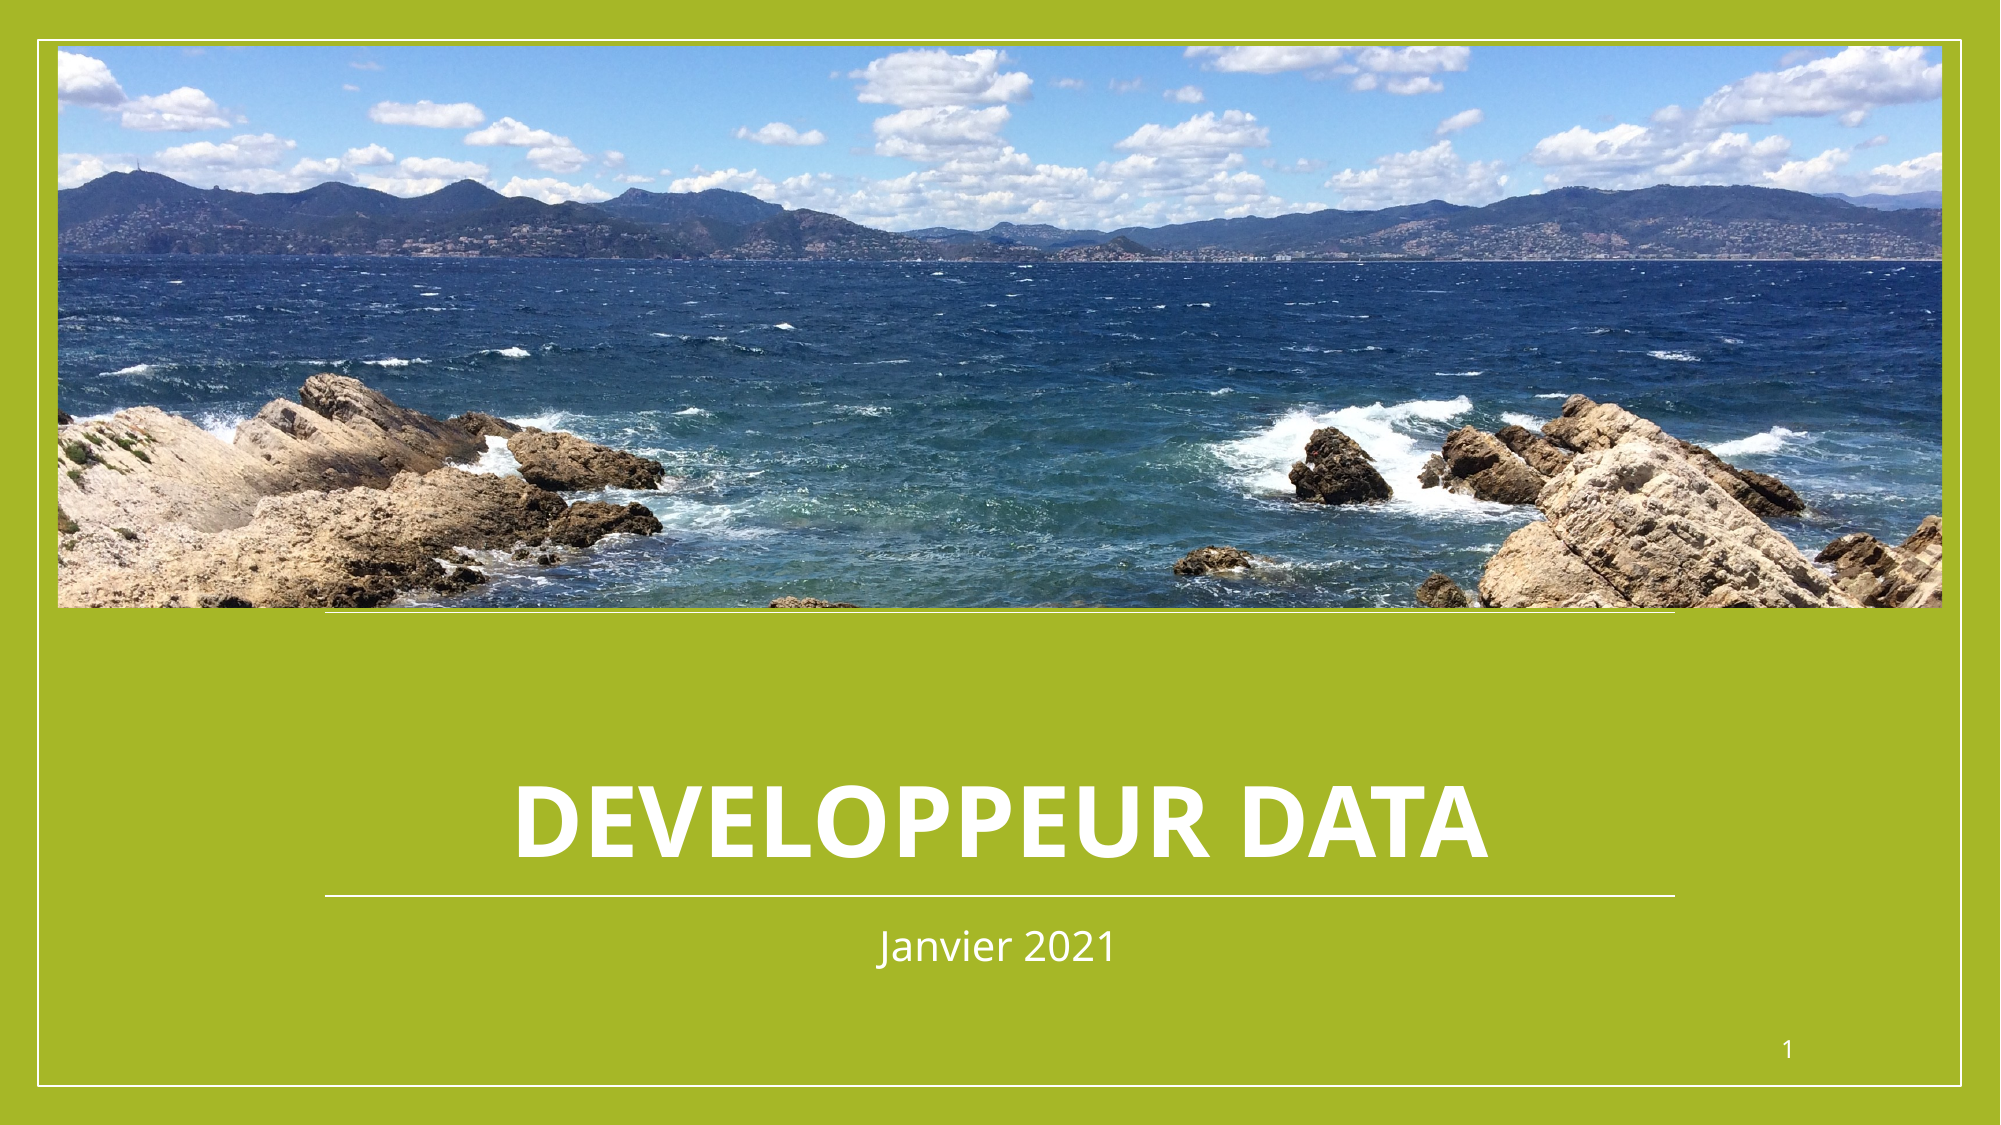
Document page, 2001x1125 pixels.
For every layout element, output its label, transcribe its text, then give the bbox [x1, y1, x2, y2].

picture [57, 46, 1943, 608]
subtitle Janvier 2021 [280, 918, 1719, 1010]
slide_number 1 [1530, 1020, 1811, 1081]
title DEVELOPPEUR DATA [182, 667, 1818, 885]
